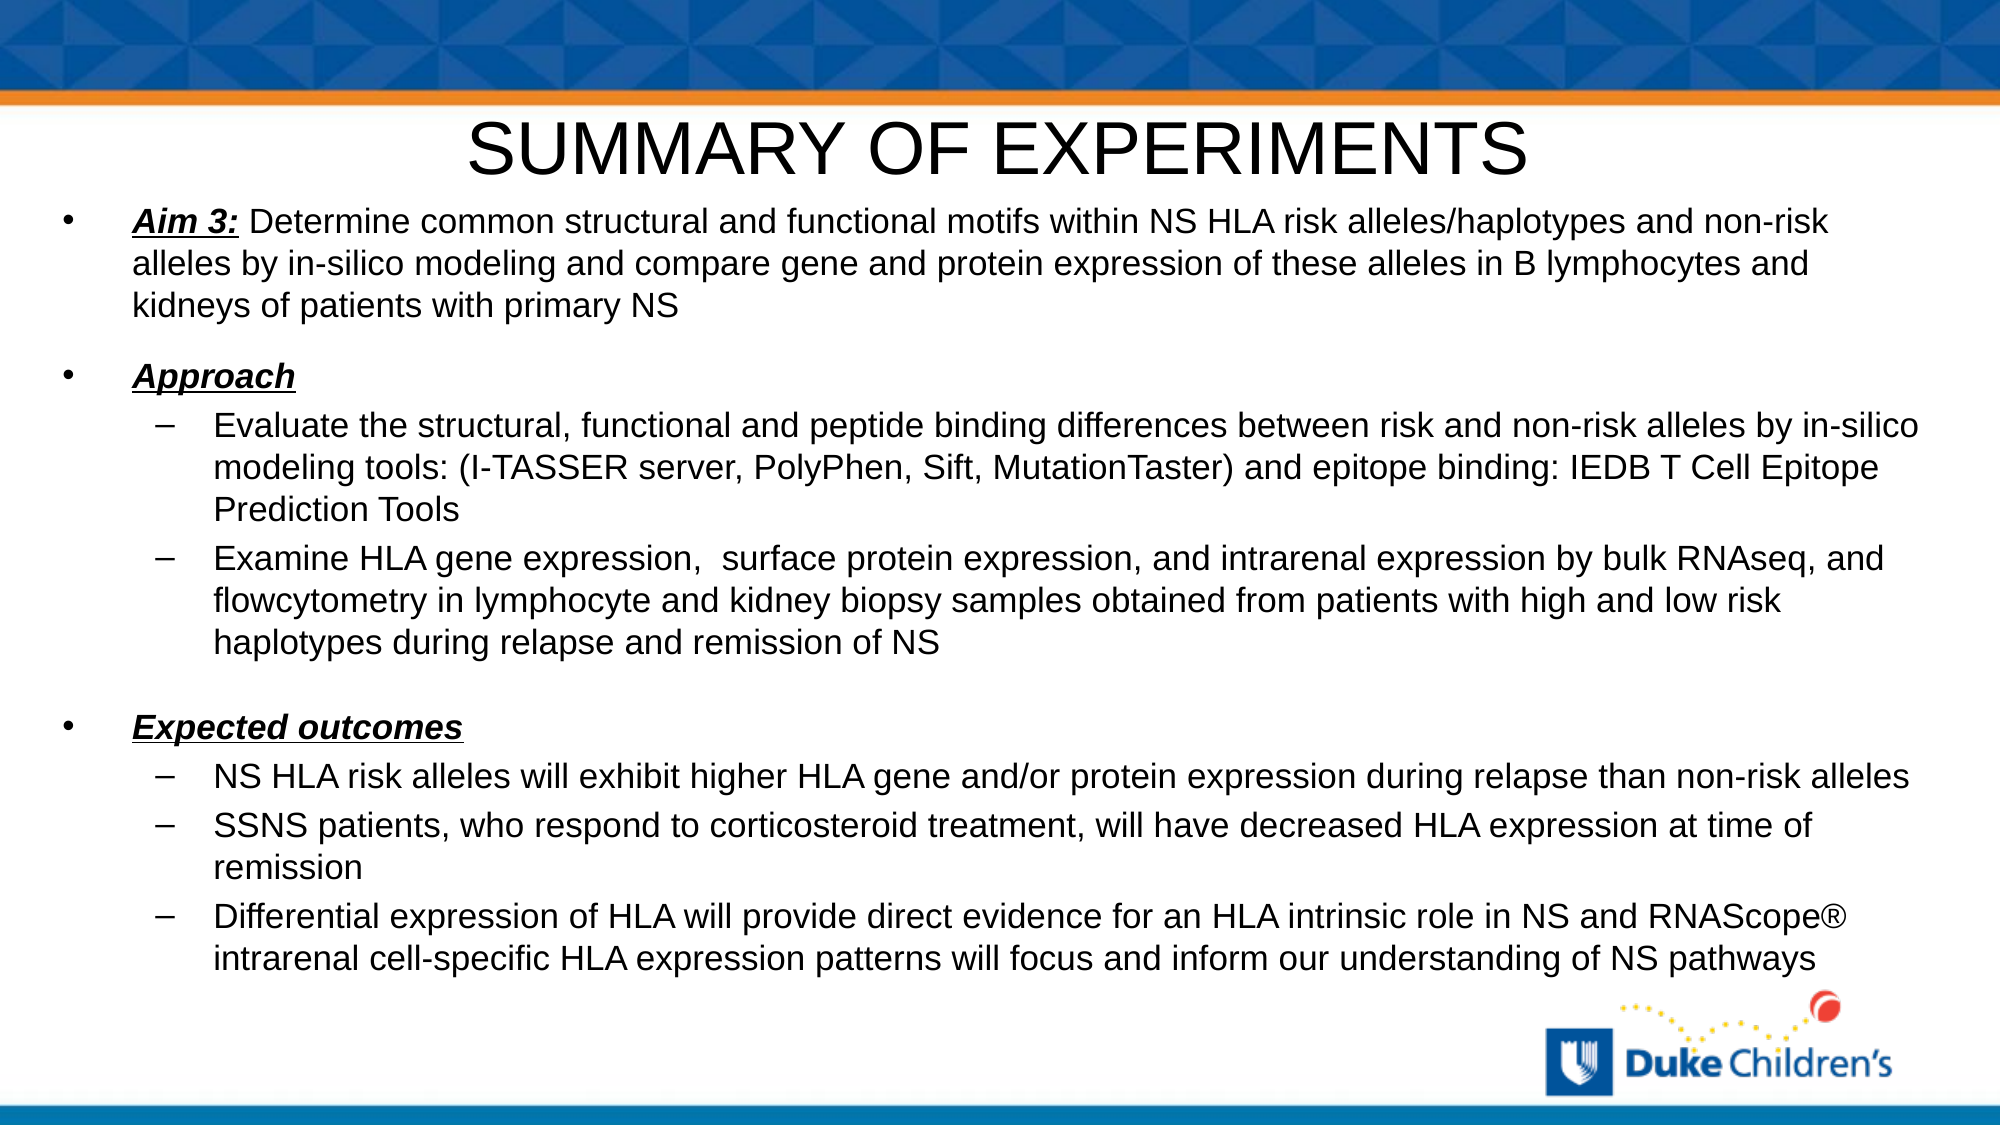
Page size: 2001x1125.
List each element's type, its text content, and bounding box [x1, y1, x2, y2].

list Aim 3: Determine common structural and functional motifs within NS HLA risk alleles/haplotypes and non-risk alleles by in-silico modeling and compare gene and protein expression of these alleles in B lymphocytes and kidneys of patients with primary NS Approach Evaluate the structural, functional and peptide binding differences between risk and non-risk alleles by in-silico modeling tools: (I-TASSER server, PolyPhen, Sift, MutationTaster) and epitope binding: IEDB T Cell Epitope Prediction Tools Examine HLA gene expression, surface protein expression, and intrarenal expression by bulk RNAseq, and flowcytometry in lymphocyte and kidney biopsy samples obtained from patients with high and low risk haplotypes during relapse and remission of NS Expected outcomes NS HLA risk alleles will exhibit higher HLA gene and/or protein expression during relapse than non-risk alleles SSNS patients, who respond to corticosteroid treatment, will have decreased HLA expression at time of remission Differential expression of HLA will provide direct evidence for an HLA intrinsic role in NS and RNAScope® intrarenal cell-specific HLA expression patterns will focus and inform our understanding of NS pathways [47, 191, 1949, 1031]
picture [0, 0, 2000, 1107]
title SUMMARY OF EXPERIMENTS [98, 78, 1898, 191]
